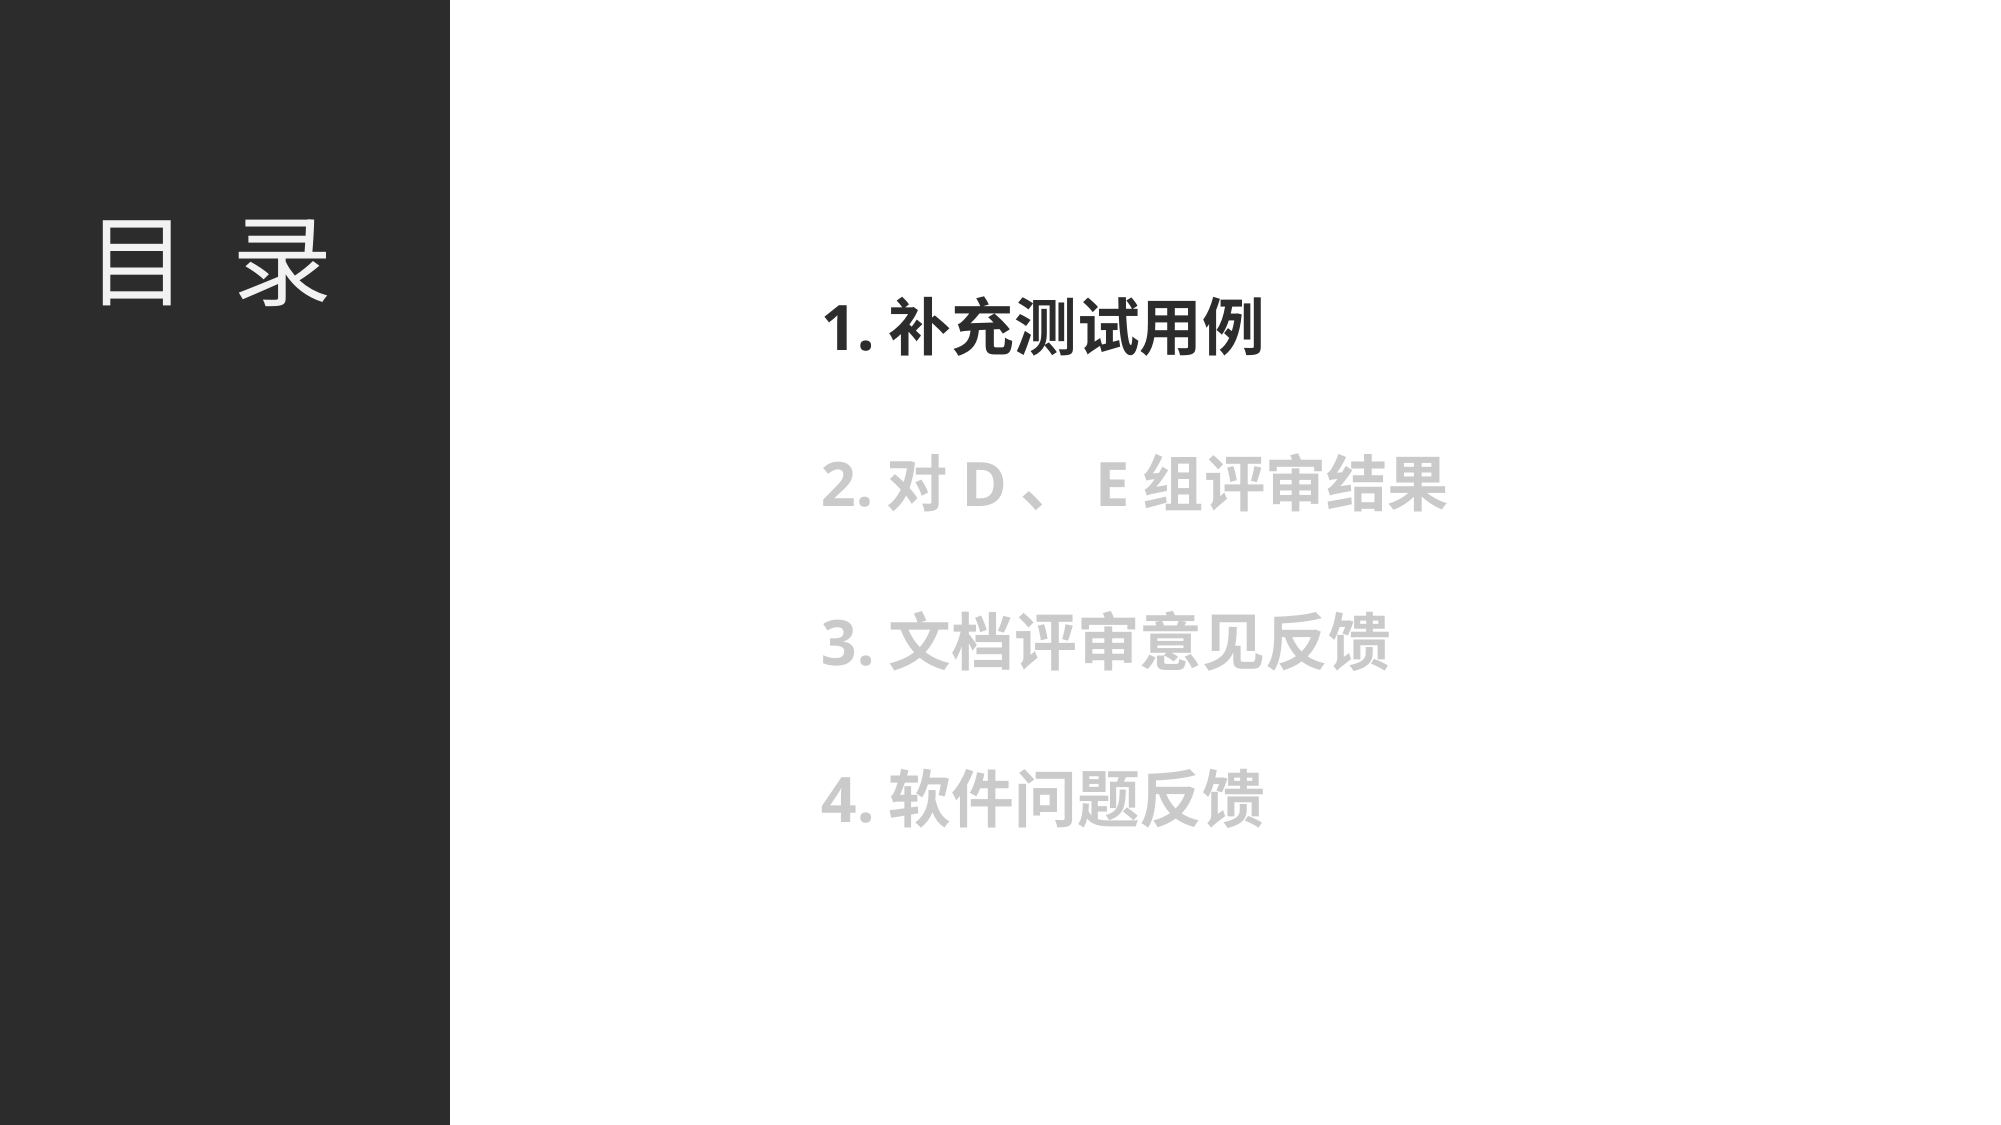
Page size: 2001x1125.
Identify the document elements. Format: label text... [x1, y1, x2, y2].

list 4.软件问题反馈 [805, 761, 1468, 845]
list 目 录 [72, 204, 378, 326]
list 2.对D、E组评审结果 [805, 446, 1468, 530]
list 1.补充测试用例 [805, 288, 1468, 372]
list 3.文档评审意见反馈 [805, 603, 1468, 687]
